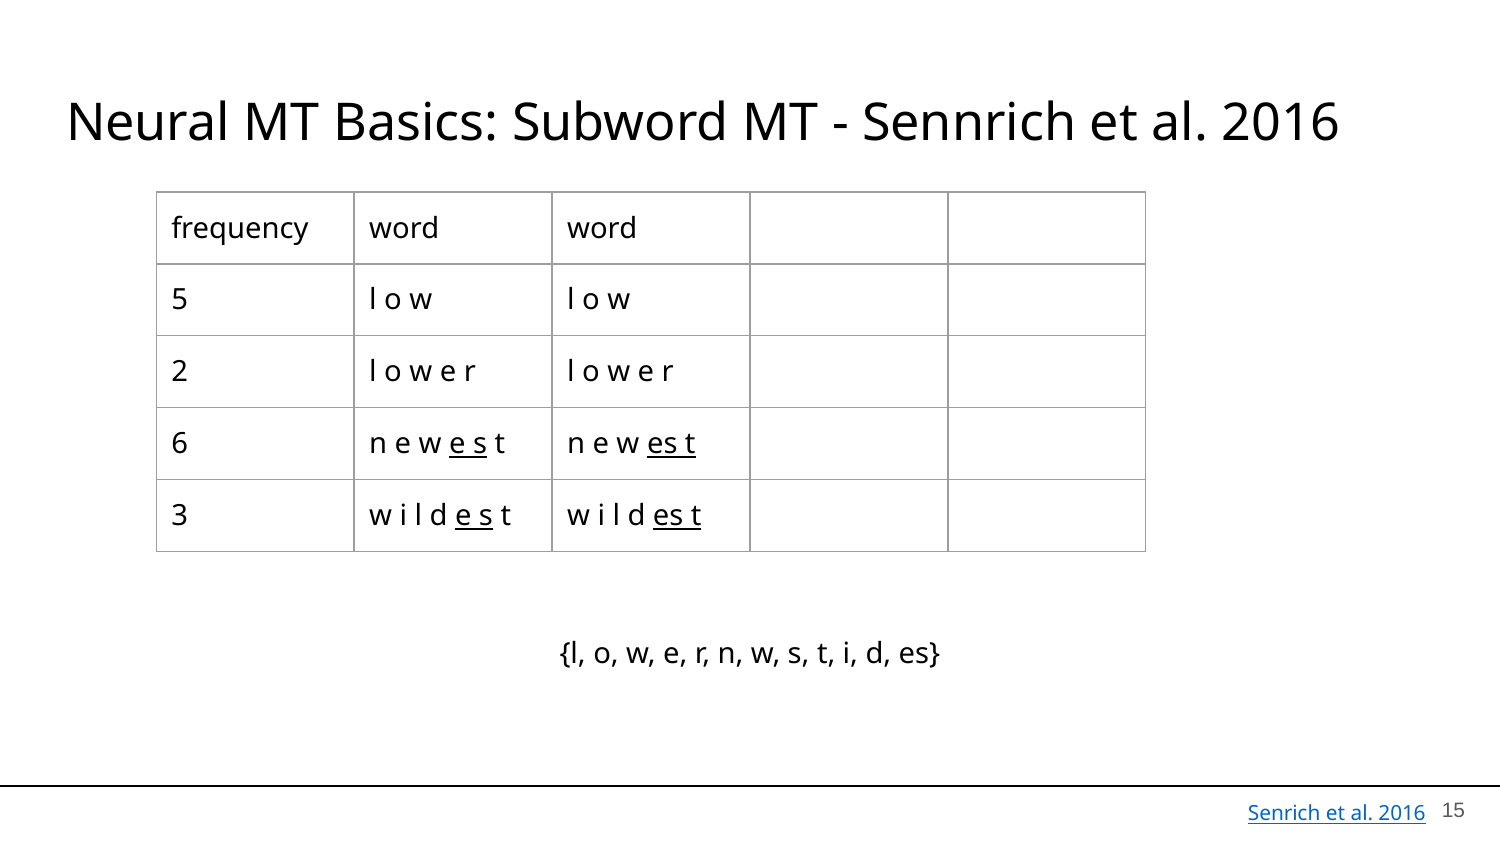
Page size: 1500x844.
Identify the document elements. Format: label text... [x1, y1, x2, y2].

table_cell [949, 480, 1145, 551]
table_cell n e w es t [553, 408, 749, 479]
slide_number ‹#› [1389, 776, 1480, 783]
table_cell 6 [157, 408, 353, 479]
table_cell [751, 408, 947, 479]
table_cell [751, 265, 947, 335]
table_cell n e w e s t [355, 408, 551, 479]
table_cell [751, 480, 947, 551]
table_cell 5 [157, 265, 353, 335]
title Neural MT Basics: Subword MT - Sennrich et al. 2016 [51, 72, 1449, 167]
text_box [0, 785, 1500, 842]
table_cell w i l d es t [553, 480, 749, 551]
table_cell l o w [553, 265, 749, 335]
table_header [751, 193, 947, 263]
table_cell l o w e r [553, 336, 749, 407]
table_cell [949, 408, 1145, 479]
table_header frequency [157, 193, 353, 263]
table_cell 2 [157, 336, 353, 407]
text_box {l, o, w, e, r, n, w, s, t, i, d, es} [94, 559, 1406, 744]
table_header [949, 193, 1145, 263]
table_cell [949, 265, 1145, 335]
table_cell l o w [355, 265, 551, 335]
table_header word [553, 193, 749, 263]
table_cell l o w e r [355, 336, 551, 407]
table_cell 3 [157, 480, 353, 551]
table_cell w i l d e s t [355, 480, 551, 551]
table_cell [949, 336, 1145, 407]
table_header word [355, 193, 551, 263]
table_cell [751, 336, 947, 407]
